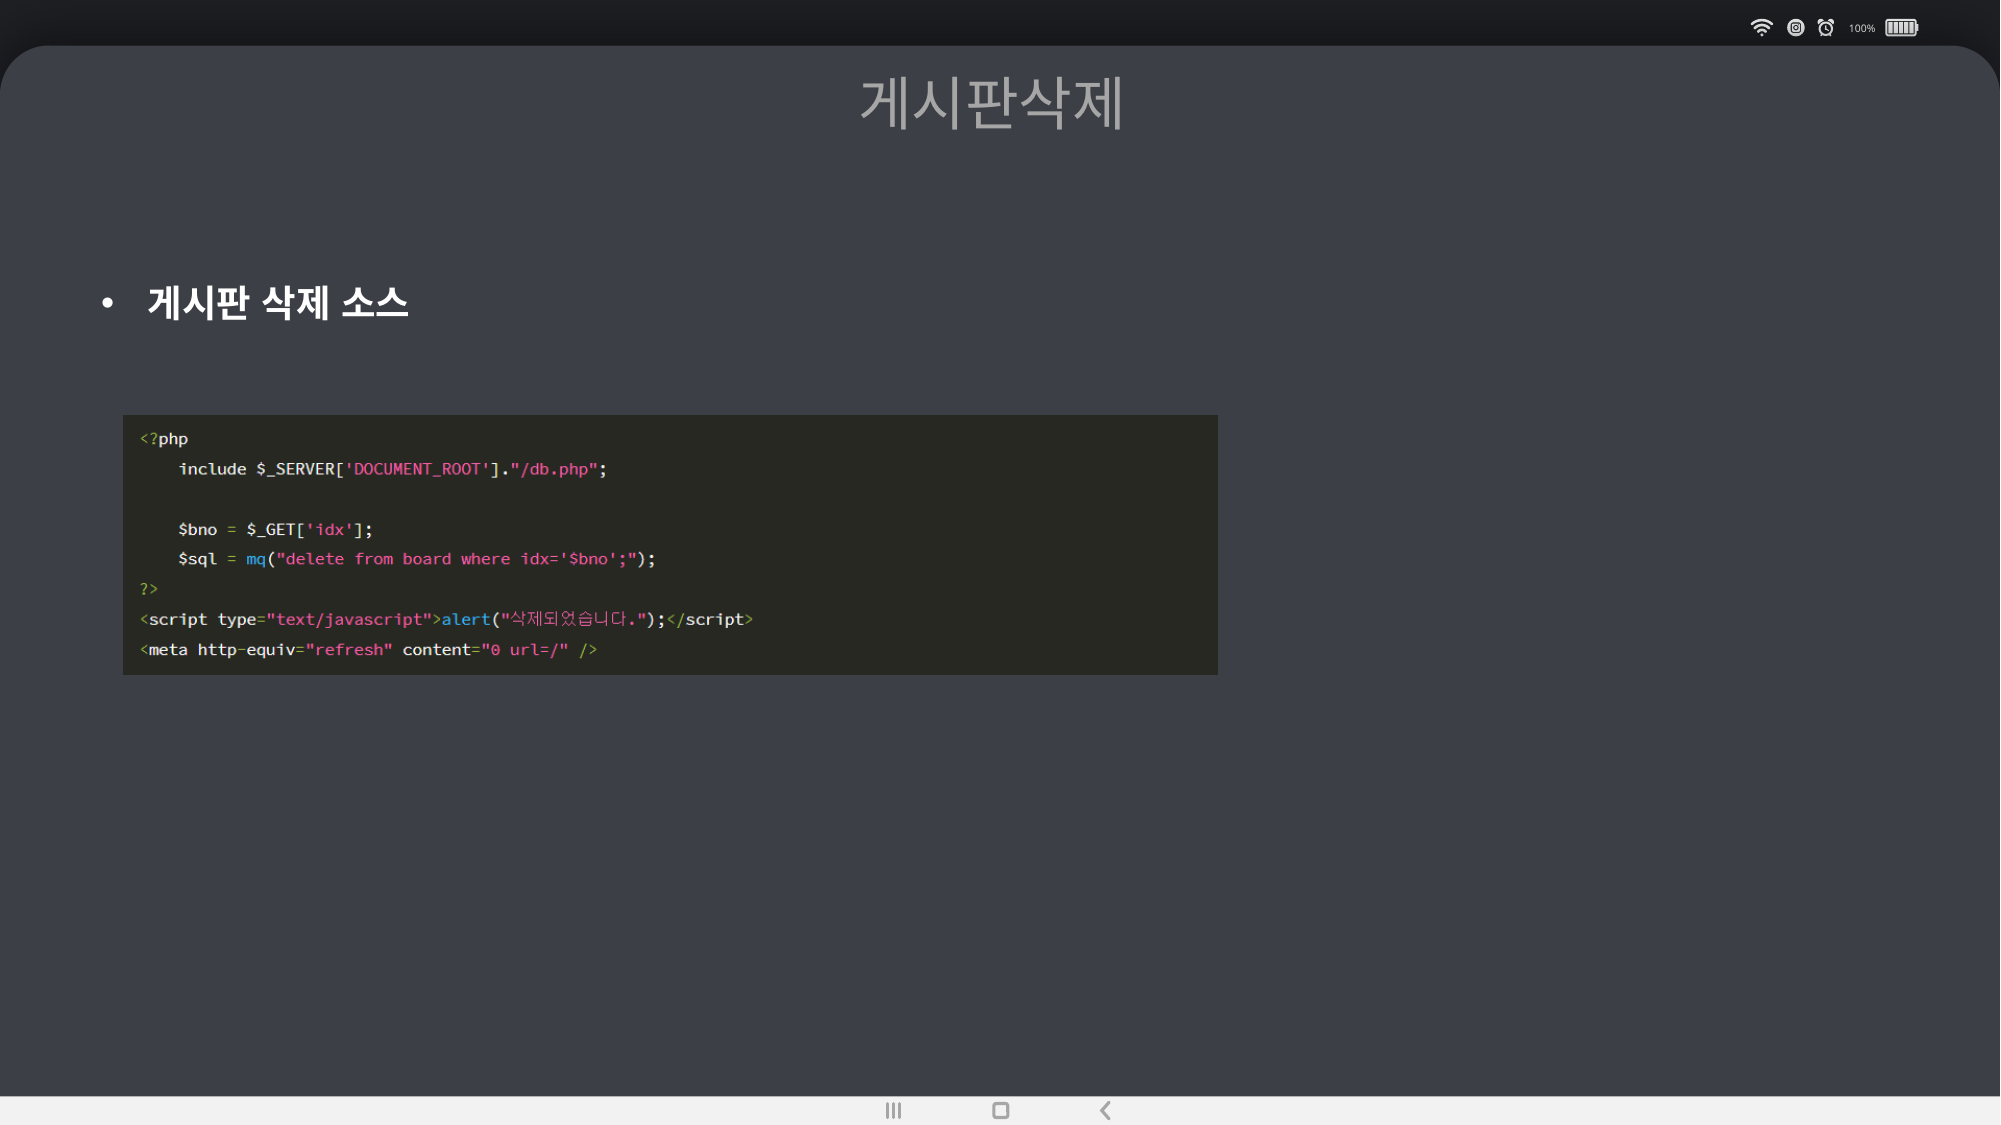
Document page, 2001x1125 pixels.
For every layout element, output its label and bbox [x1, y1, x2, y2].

picture [123, 415, 1218, 675]
text_box [1664, 14, 1919, 45]
text_box [0, 45, 2000, 1125]
